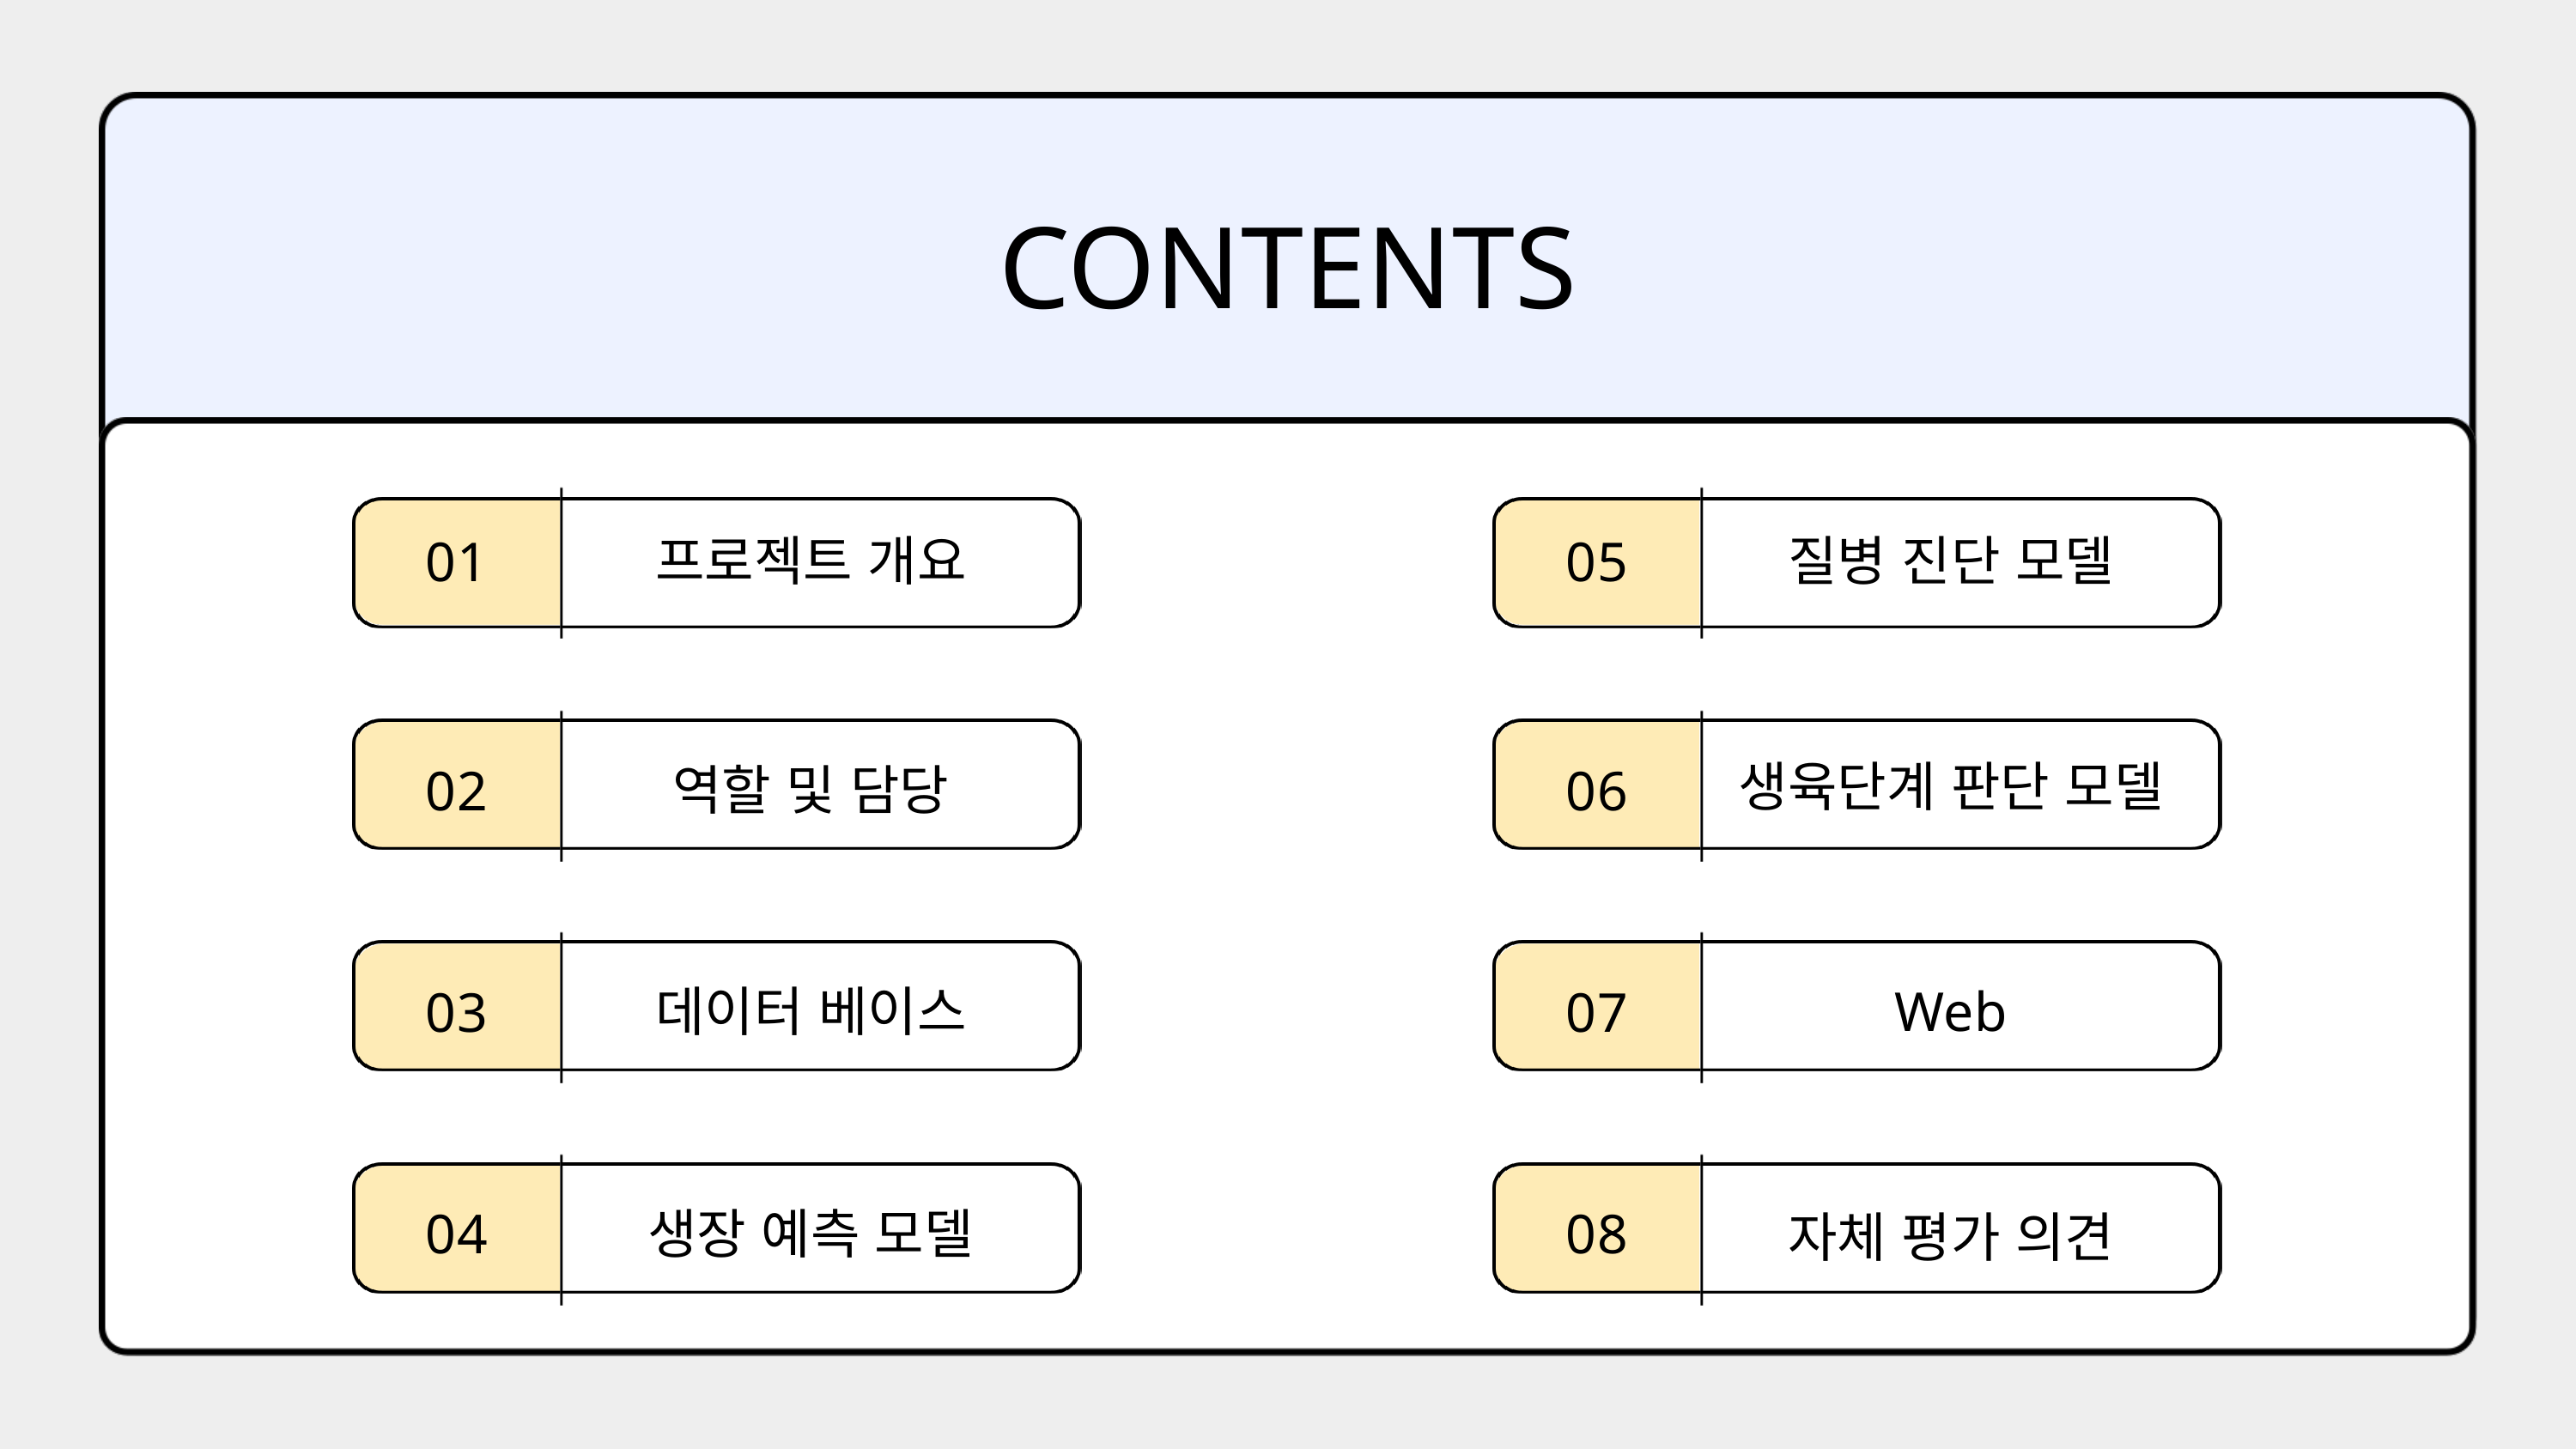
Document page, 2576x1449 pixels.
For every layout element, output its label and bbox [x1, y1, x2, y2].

text_box [1440, 1161, 2222, 1294]
text_box [1440, 496, 2222, 628]
text_box [300, 496, 1082, 628]
text_box [300, 940, 1082, 1072]
text_box [99, 92, 2477, 1356]
text_box [1440, 718, 2222, 850]
text_box [300, 1161, 1082, 1294]
text_box [1440, 940, 2222, 1072]
text_box [300, 718, 1082, 850]
